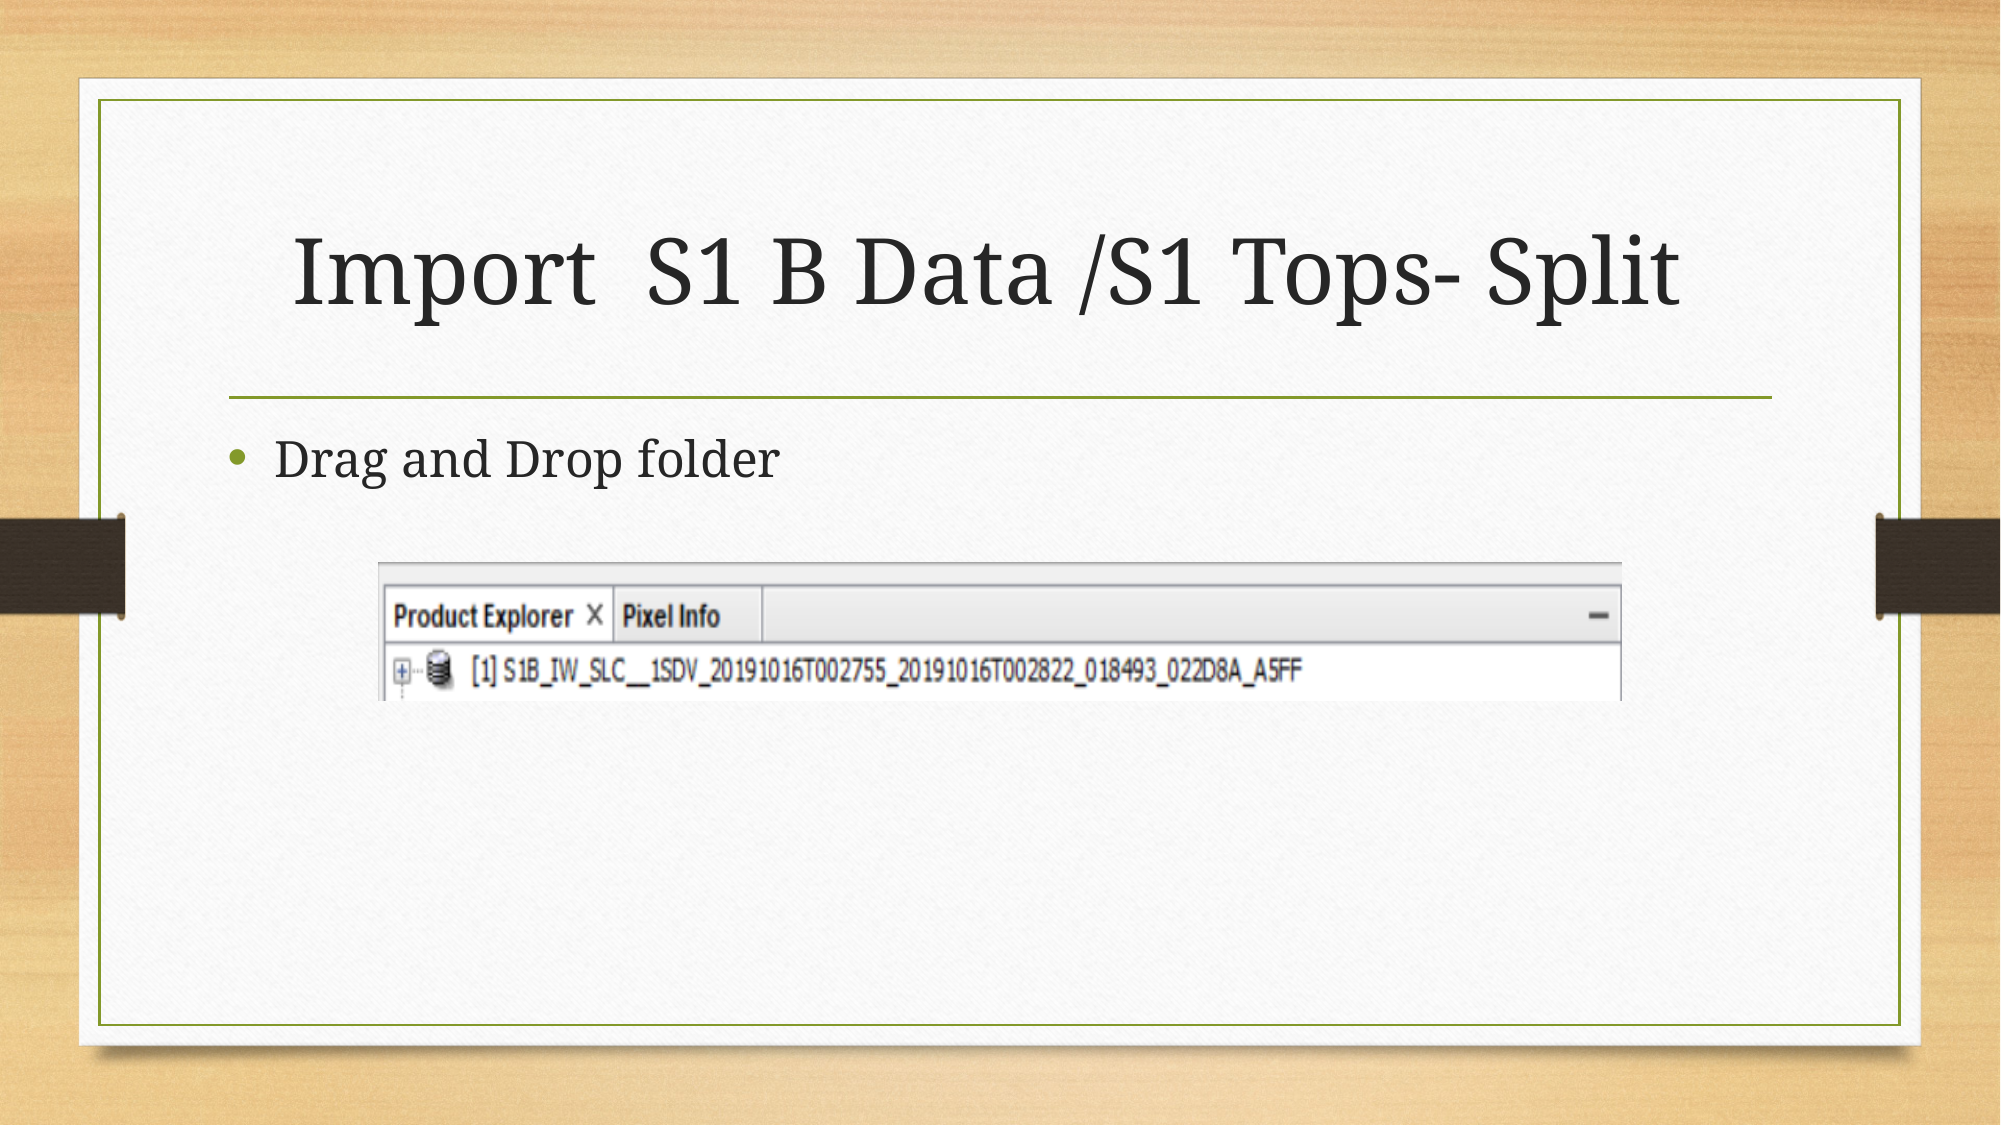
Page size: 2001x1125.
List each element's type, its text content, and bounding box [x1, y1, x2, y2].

title Import S1 B Data /S1 Tops- Split [212, 161, 1788, 375]
picture [0, 0, 2001, 1125]
list Drag and Drop folder [212, 419, 1788, 964]
